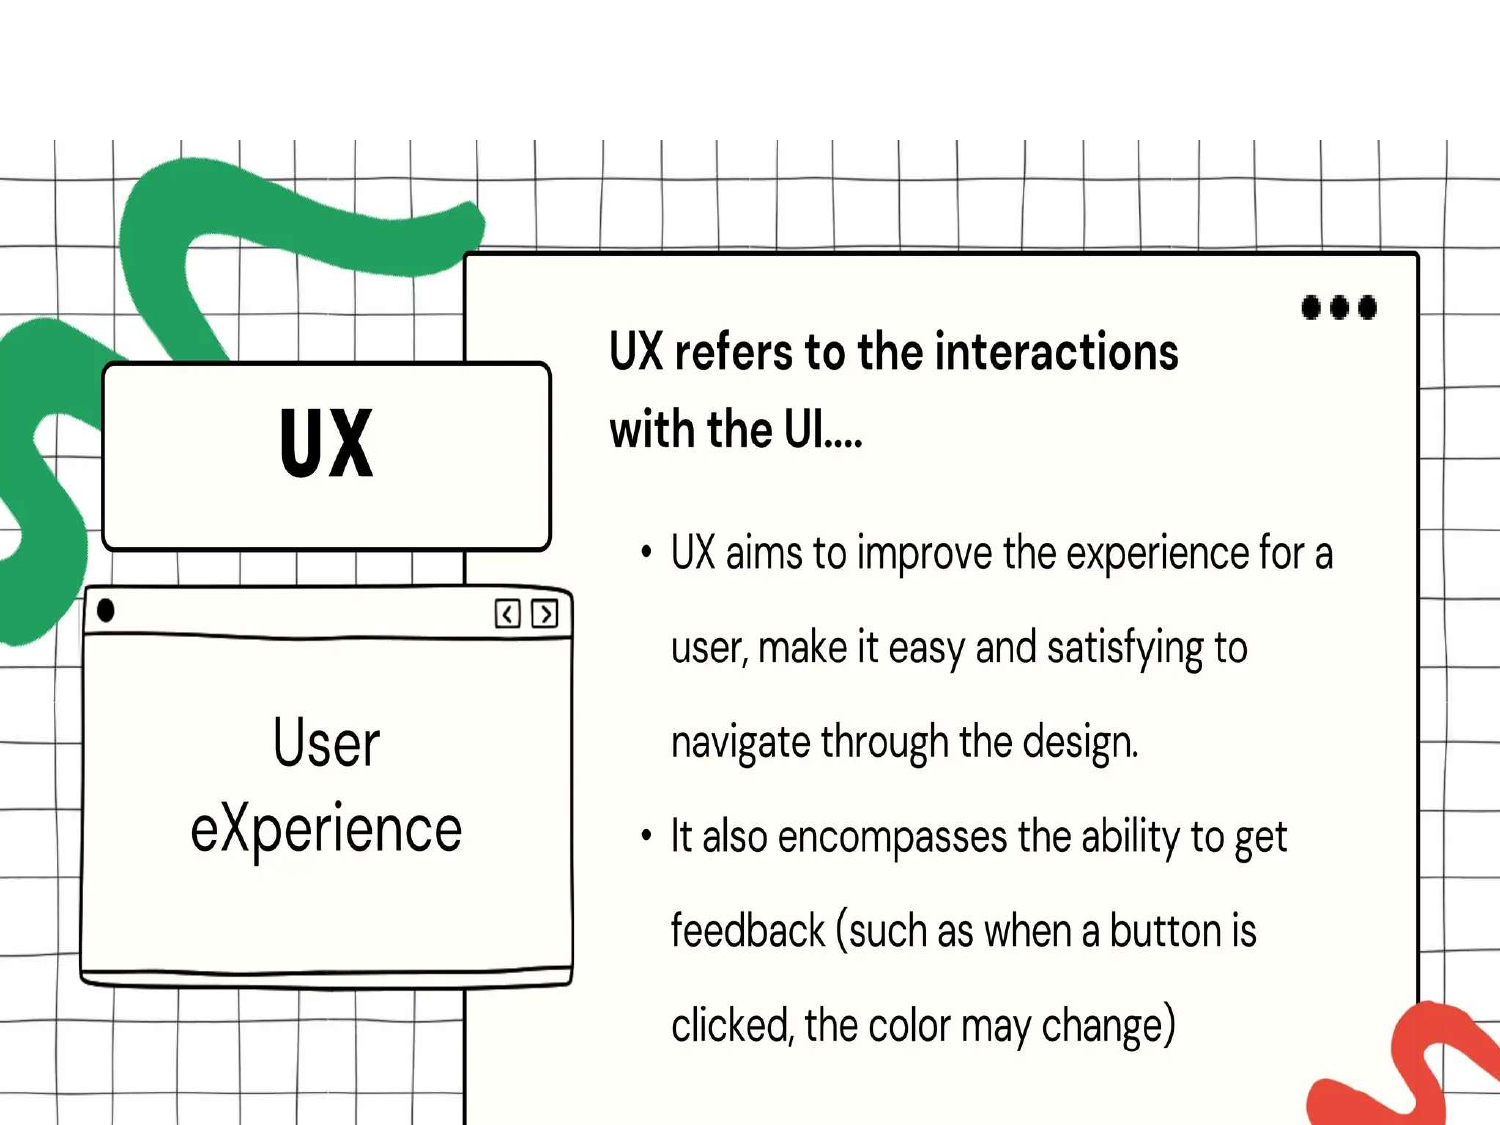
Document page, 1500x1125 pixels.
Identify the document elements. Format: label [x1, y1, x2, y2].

picture [0, 140, 1500, 1125]
